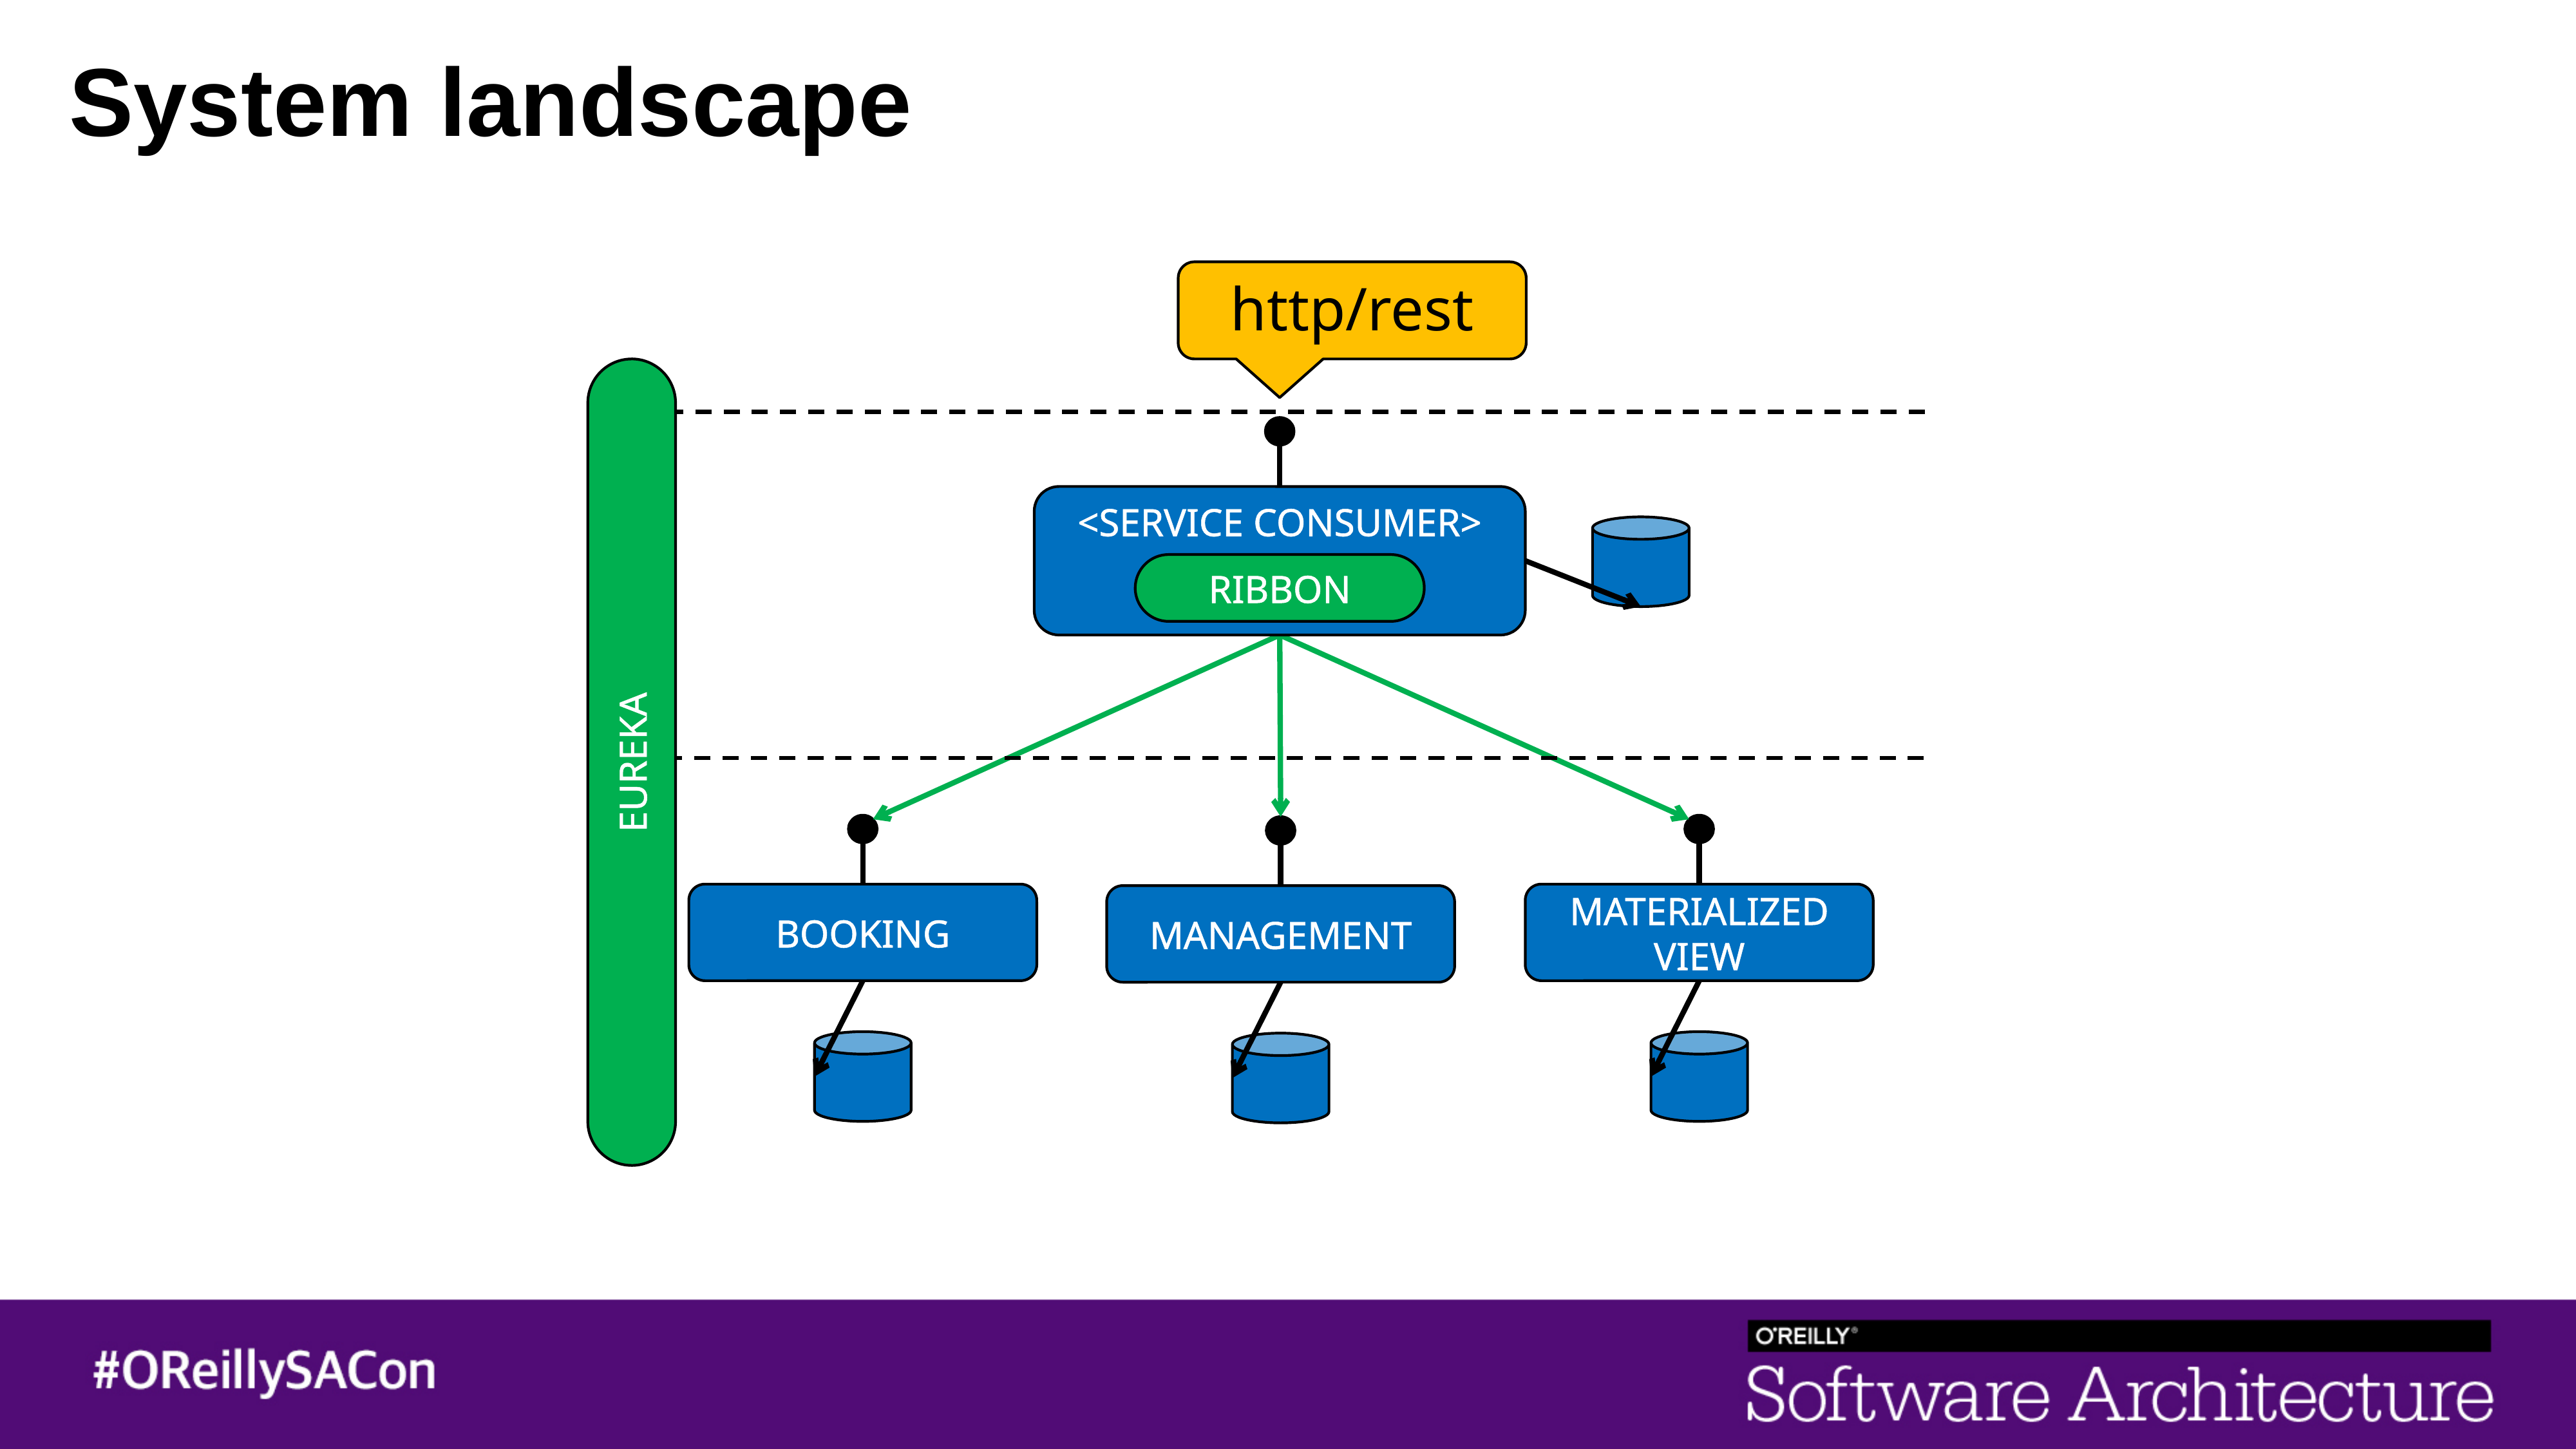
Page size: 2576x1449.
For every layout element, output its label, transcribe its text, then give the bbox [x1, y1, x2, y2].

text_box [587, 359, 1926, 1166]
title System landscape [65, 25, 2510, 169]
picture [0, 0, 2576, 1449]
text_box http/rest [1178, 261, 1526, 357]
